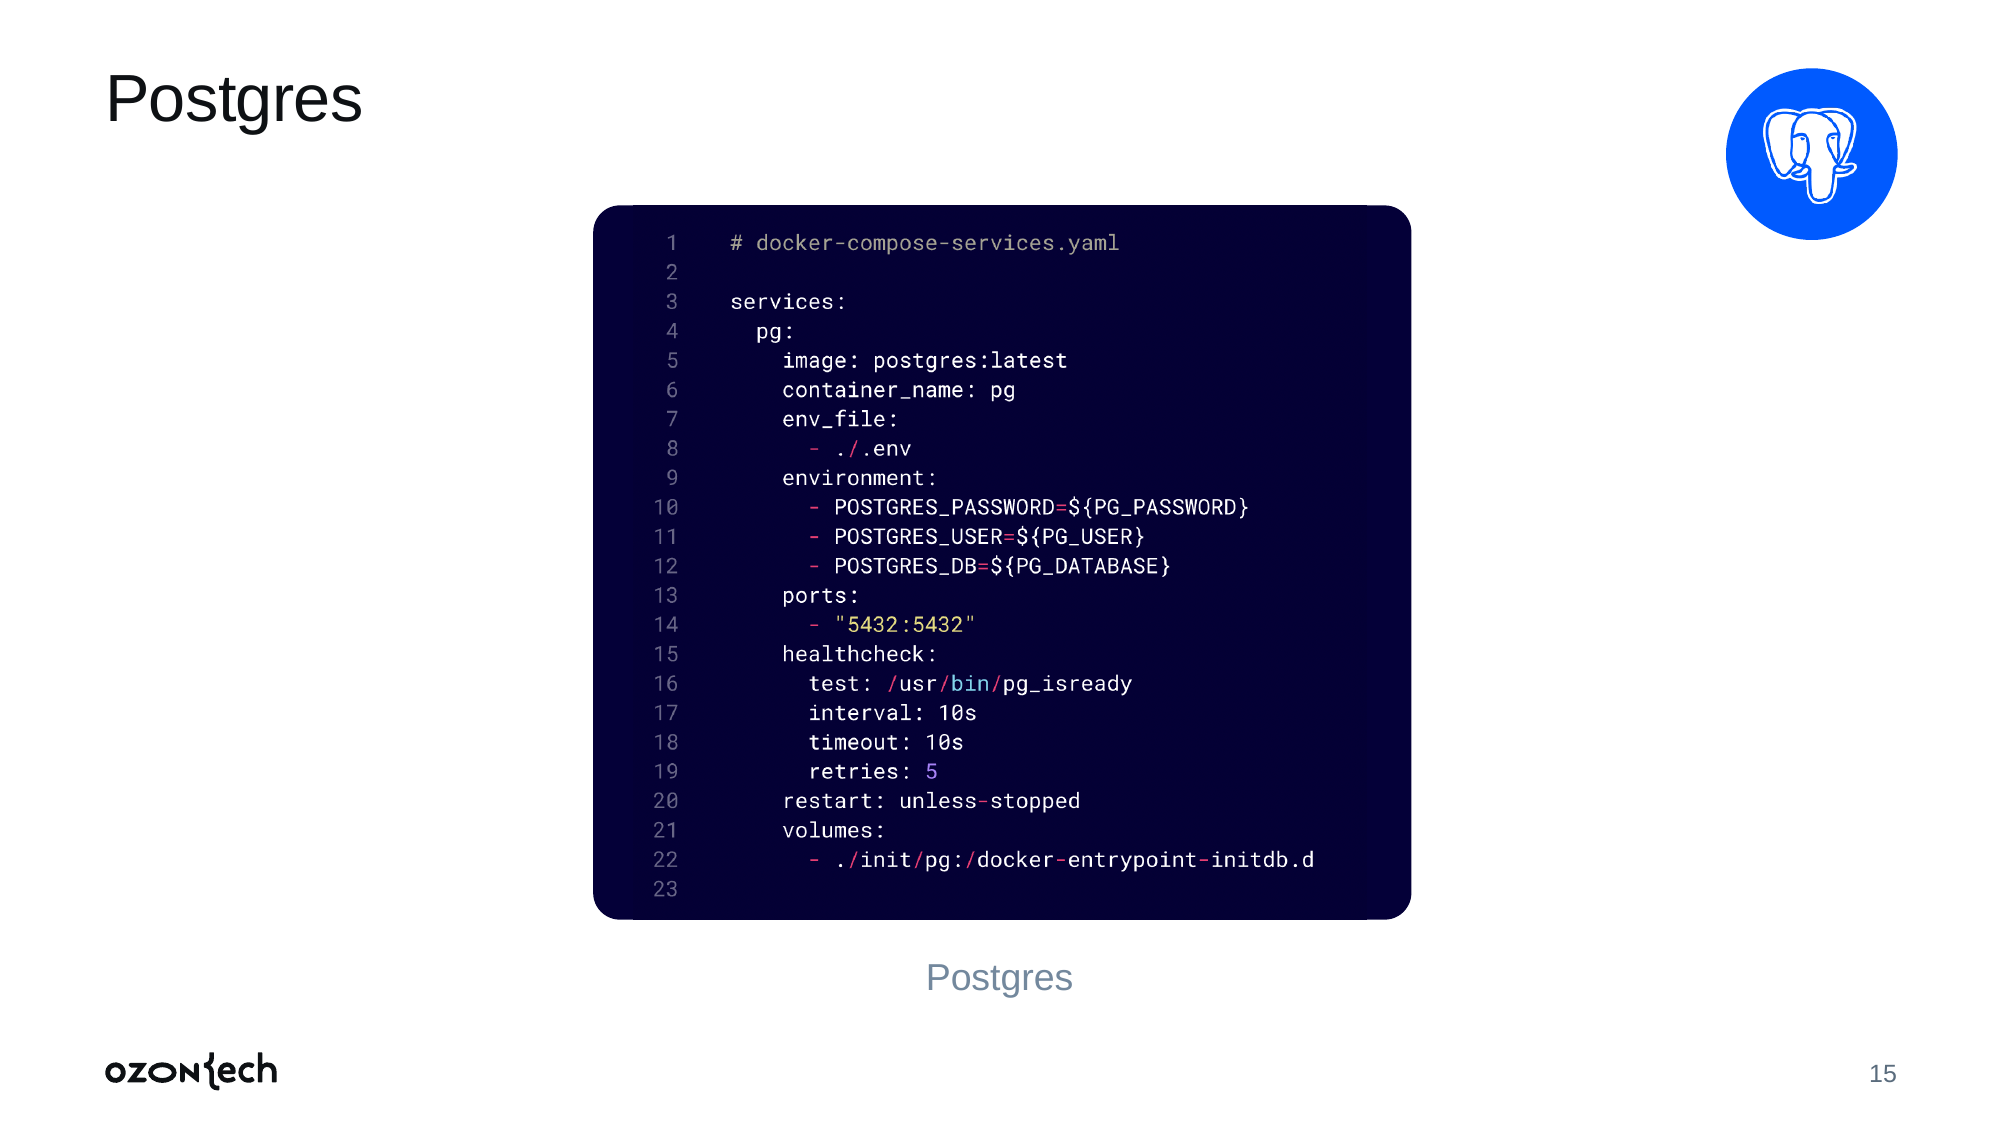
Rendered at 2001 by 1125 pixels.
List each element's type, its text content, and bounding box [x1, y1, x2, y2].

picture [633, 205, 1367, 920]
title Postgres [104, 67, 1800, 180]
picture [1724, 72, 1895, 239]
title Postgres [1824, 67, 1895, 72]
text_box [1895, 129, 1899, 180]
text_box [592, 204, 1413, 921]
text_box Postgres [411, 945, 1588, 1005]
text_box [1783, 67, 1841, 72]
slide_number 15 [1748, 1054, 1898, 1091]
